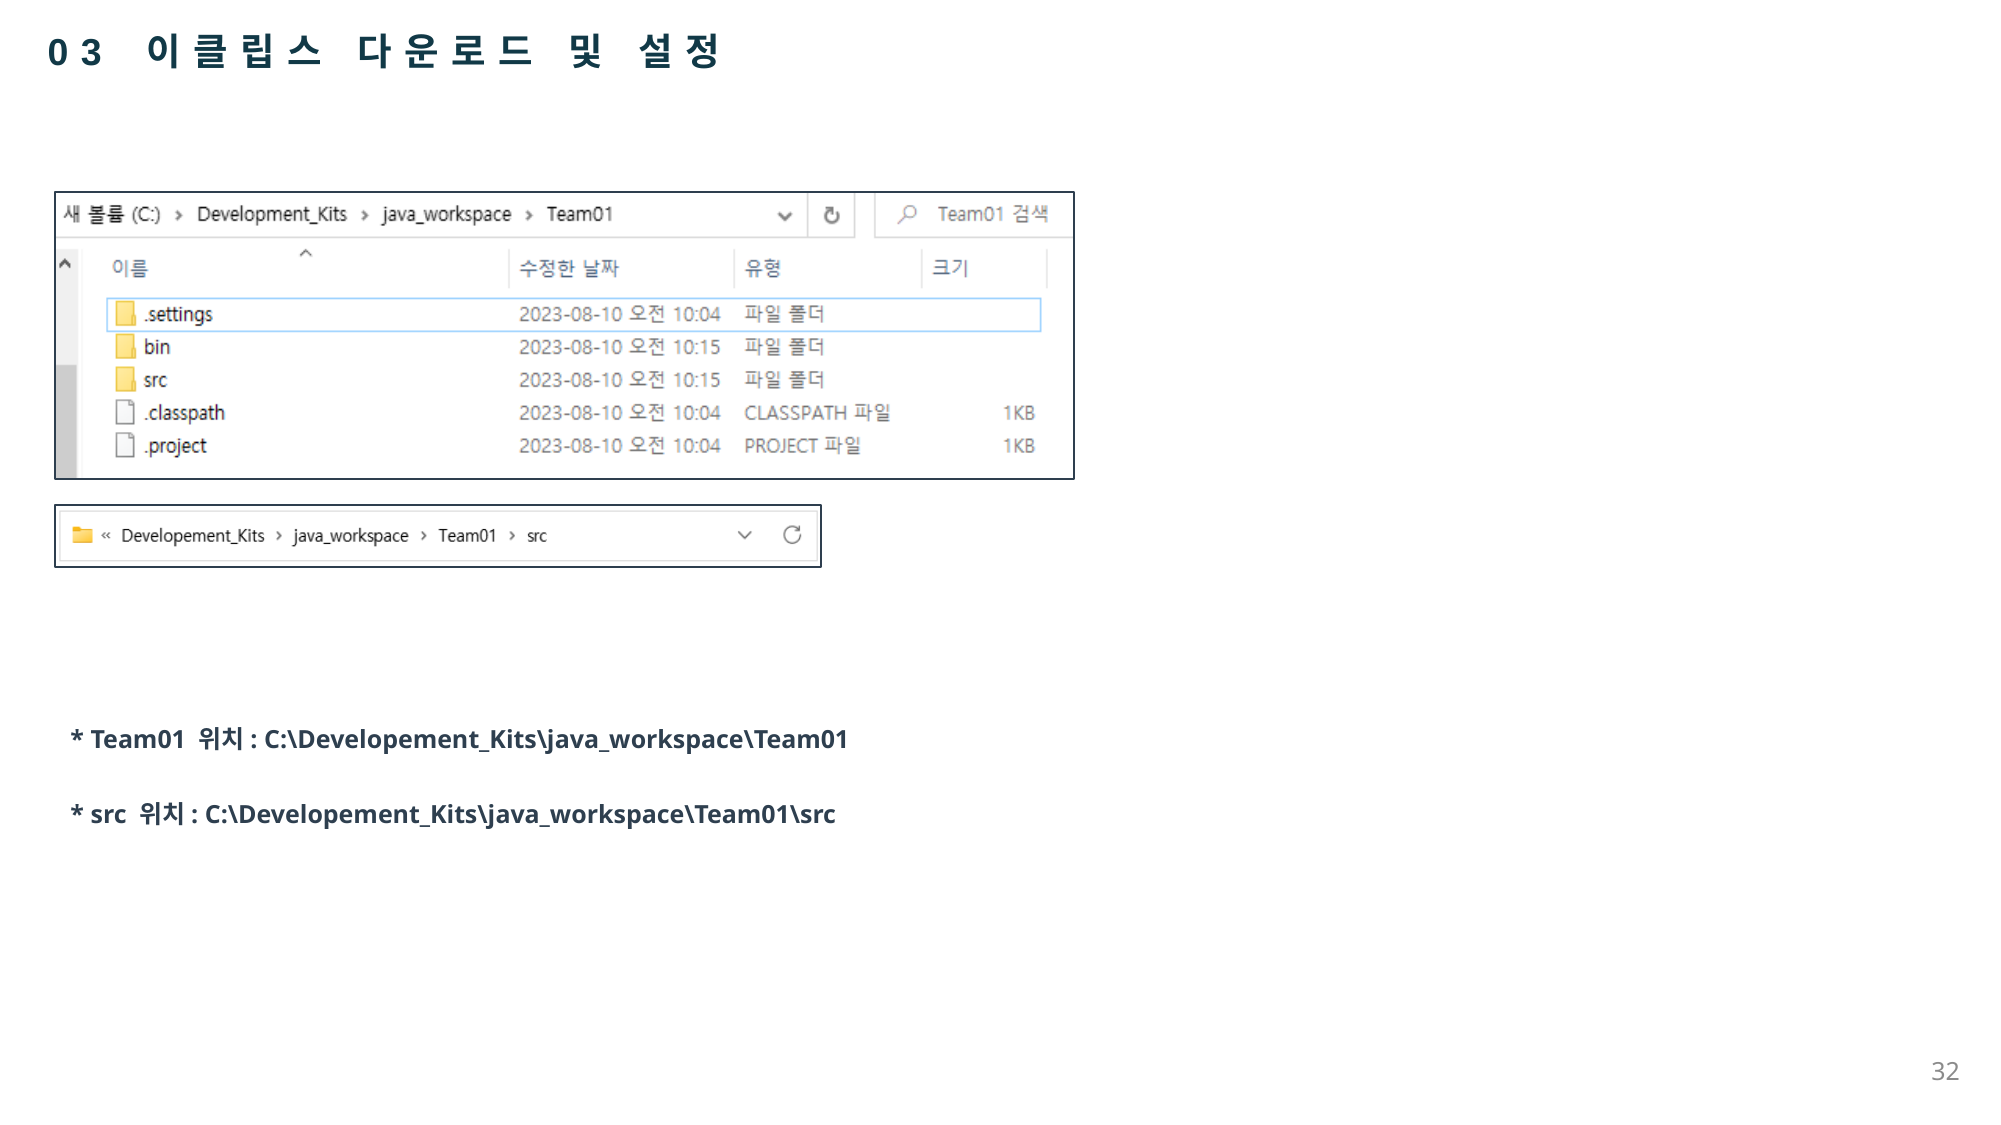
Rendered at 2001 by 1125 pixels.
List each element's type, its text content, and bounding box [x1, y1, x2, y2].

slide_number 32 [1524, 1042, 1975, 1103]
text_box 03 이클립스 다운로드 및 설정 [32, 20, 820, 81]
text_box * Team01 위치: C:\Developement_Kits\java_workspace\Team01 * src 위치: C:\Developement_Kits\java_workspace\Team01\src [55, 671, 1281, 836]
picture [55, 193, 1073, 478]
picture [55, 506, 820, 566]
